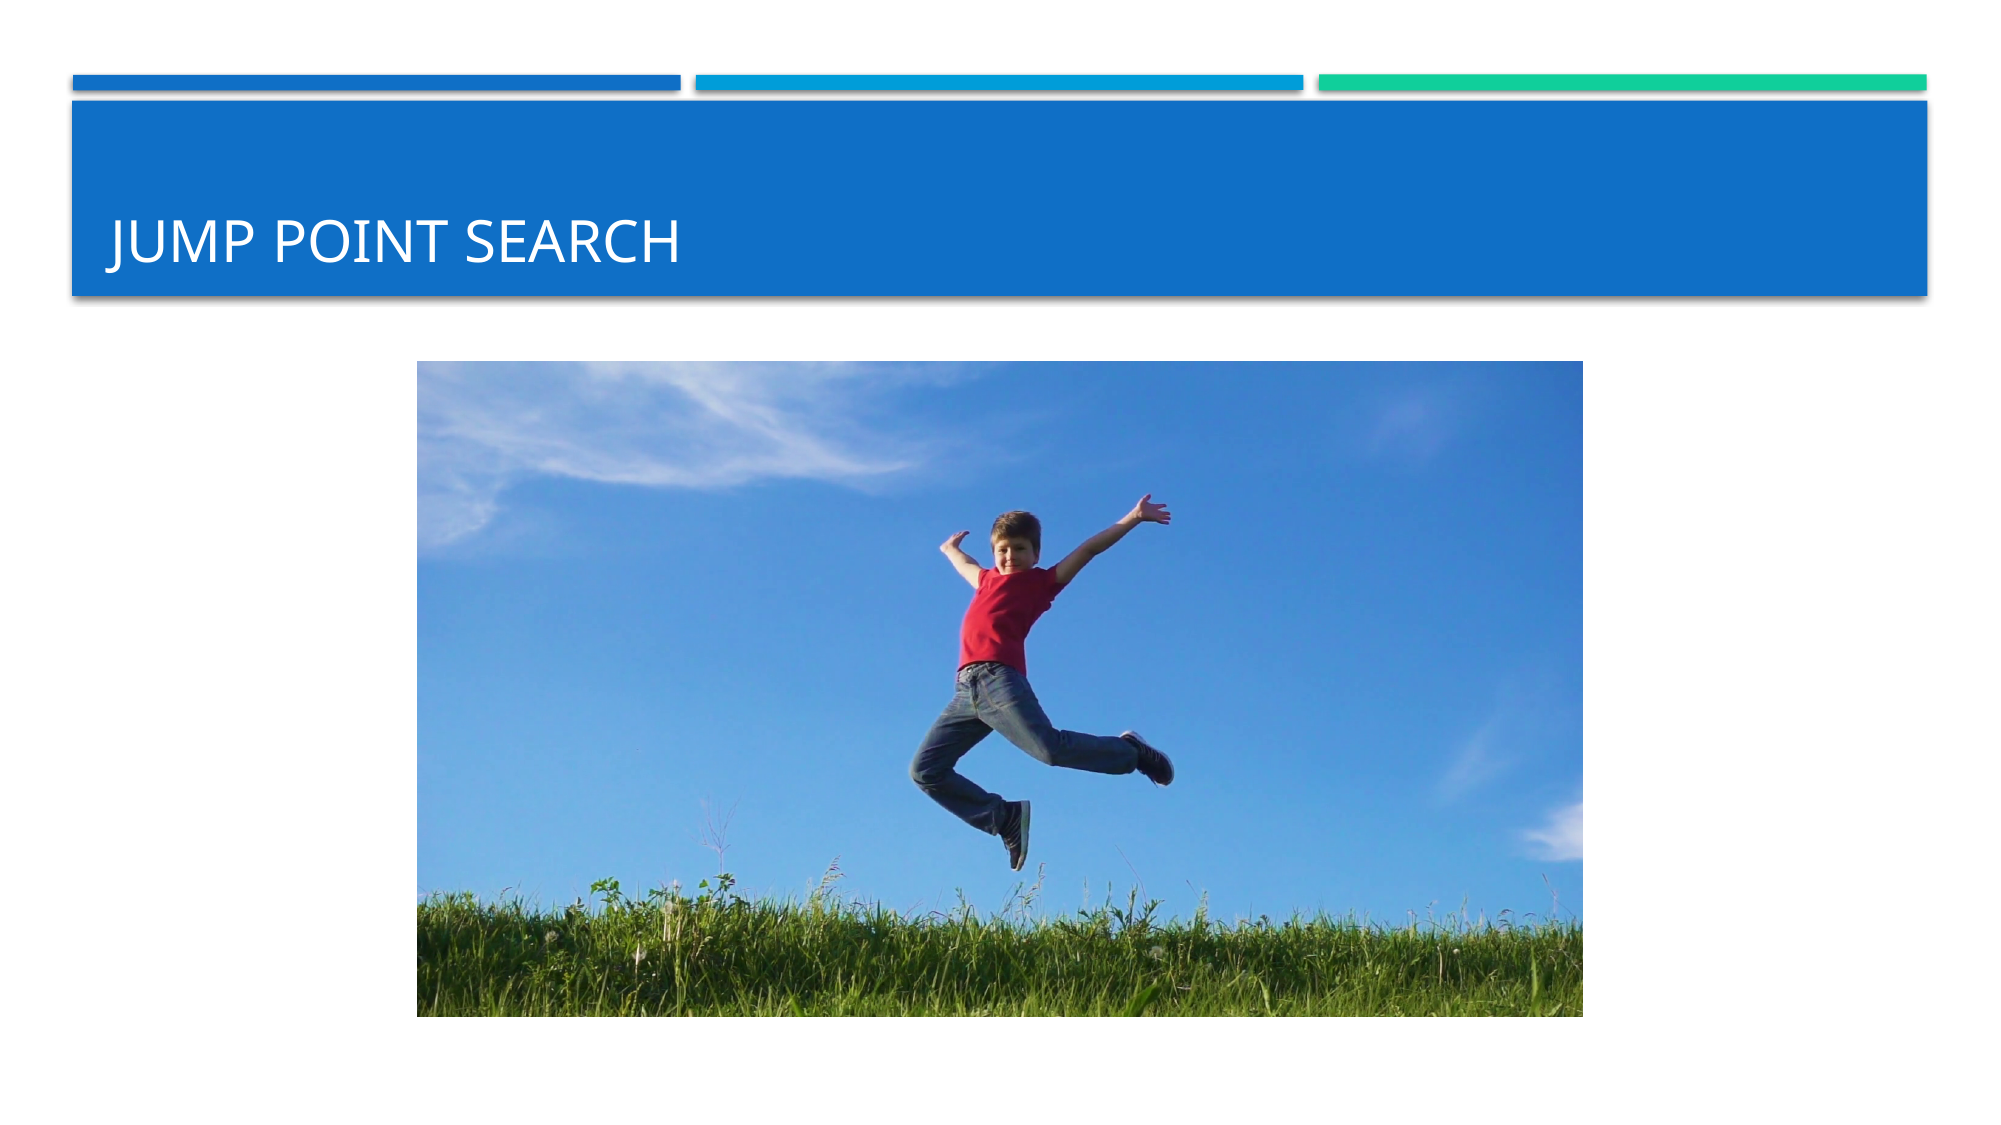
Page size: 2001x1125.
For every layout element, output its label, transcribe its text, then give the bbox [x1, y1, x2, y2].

title Jump point search [95, 115, 1905, 282]
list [416, 360, 1584, 1018]
